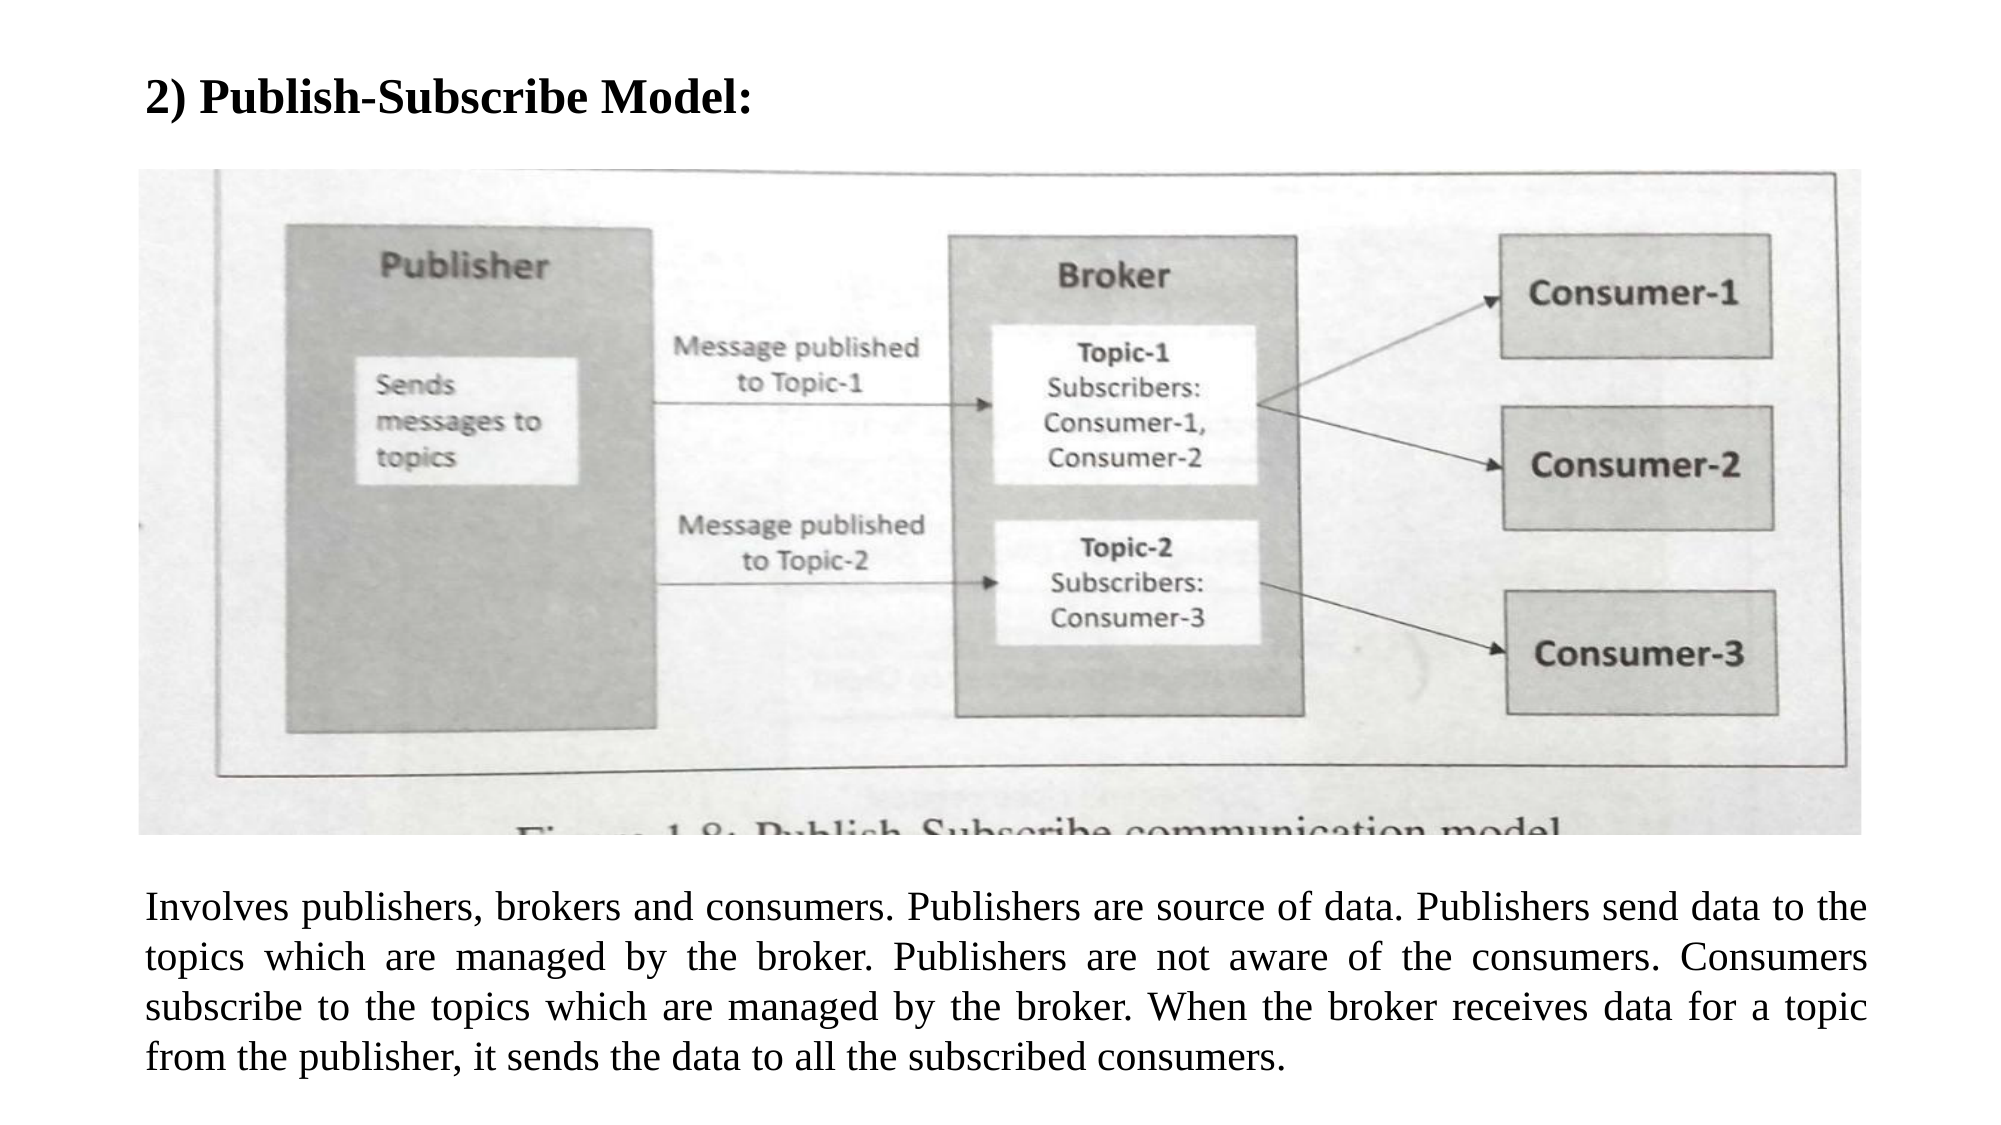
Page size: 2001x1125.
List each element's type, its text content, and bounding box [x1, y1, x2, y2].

text_box Involves publishers, brokers and consumers. Publishers are source of data. Publishers send data to the topics which are managed by the broker. Publishers are not aware of the consumers. Consumers subscribe to the topics which are managed by the broker. When the broker receives data for a topic from the publisher, it sends the data to all the subscribed consumers. [130, 871, 1885, 1087]
text_box 2) Publish-Subscribe Model: [130, 56, 1131, 132]
picture [138, 169, 1862, 835]
